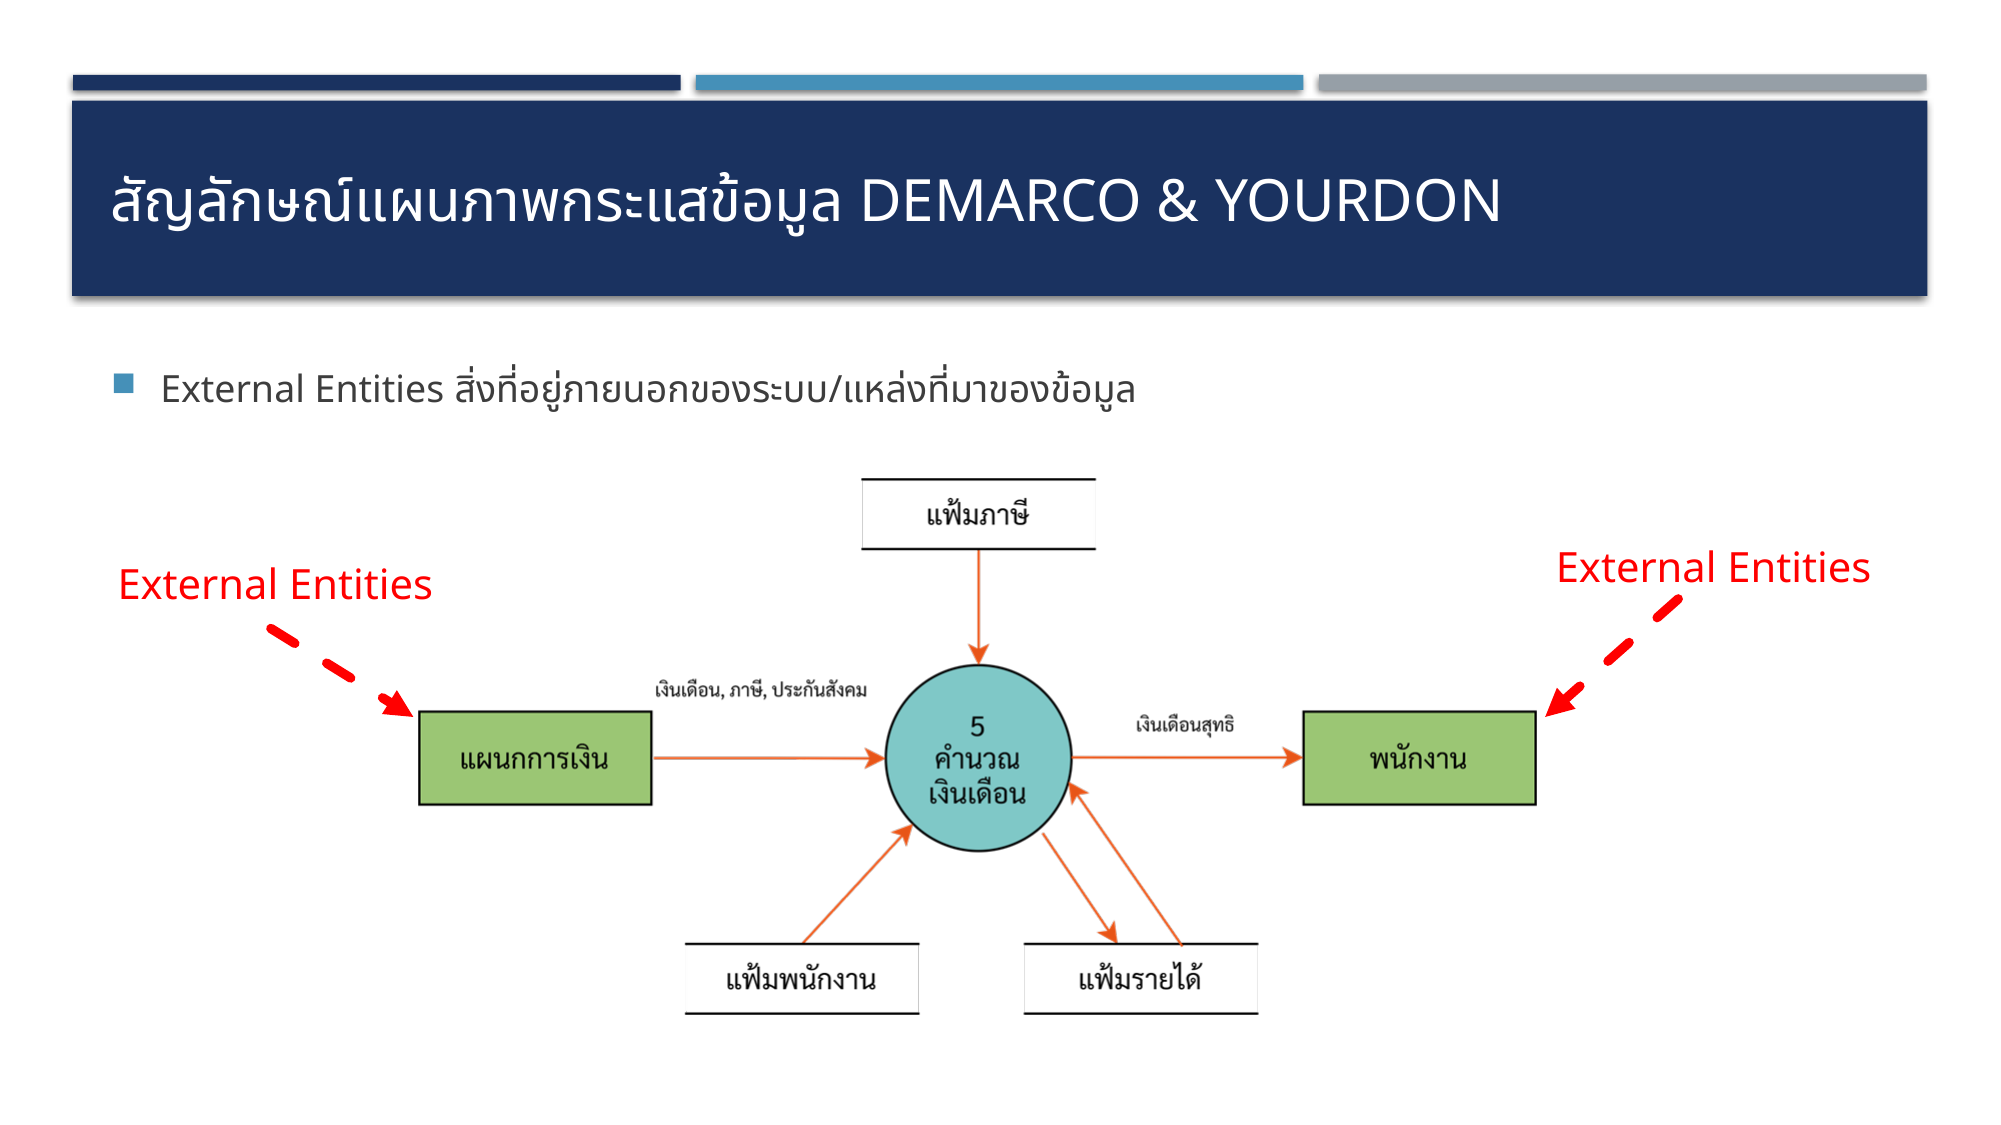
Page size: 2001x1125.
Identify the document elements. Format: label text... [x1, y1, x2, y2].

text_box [270, 627, 389, 718]
text_box External Entities [102, 550, 389, 615]
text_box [1564, 598, 1679, 718]
title สัญลักษณ์แผนภาพกระแสข้อมูล DeMarco & Yourdon [95, 115, 1905, 282]
list External Entities สิ่งที่อยู่ภายนอกของระบบ/แหล่งที่มาของข้อมูล [95, 357, 1905, 962]
text_box External Entities [1564, 533, 1898, 598]
picture [394, 454, 1560, 1038]
